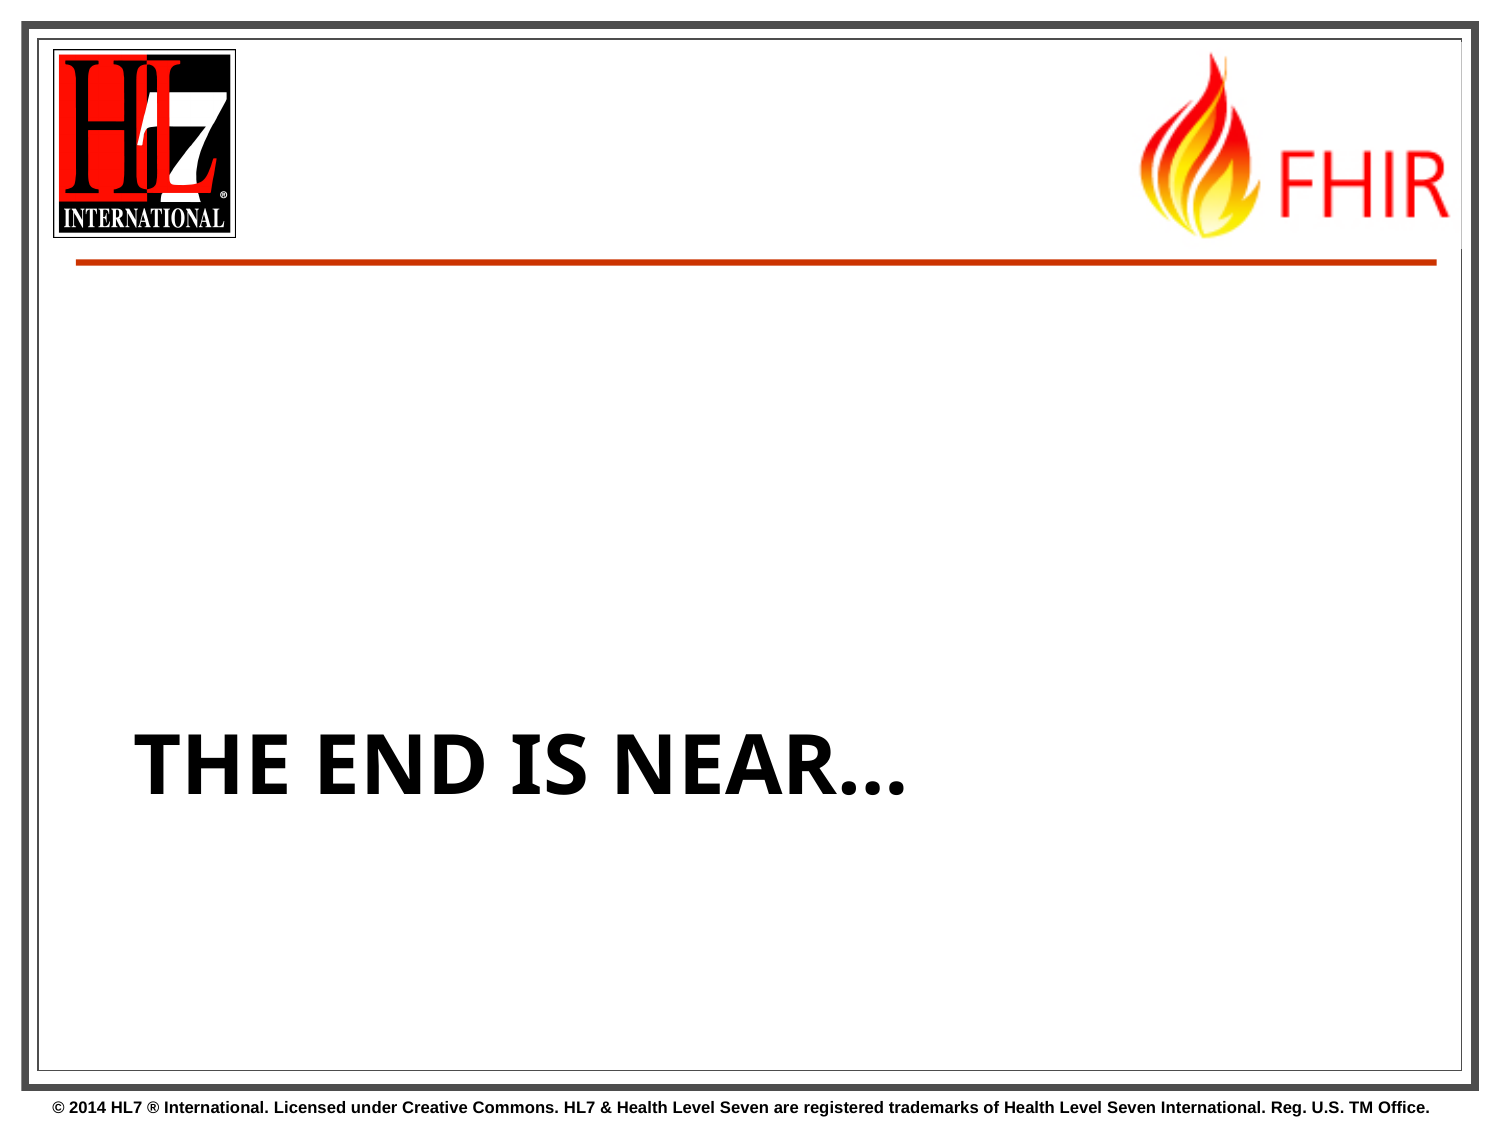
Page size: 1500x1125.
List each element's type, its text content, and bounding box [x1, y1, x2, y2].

picture [1128, 42, 1462, 249]
picture [53, 49, 236, 238]
title The end is near… [118, 722, 1394, 947]
